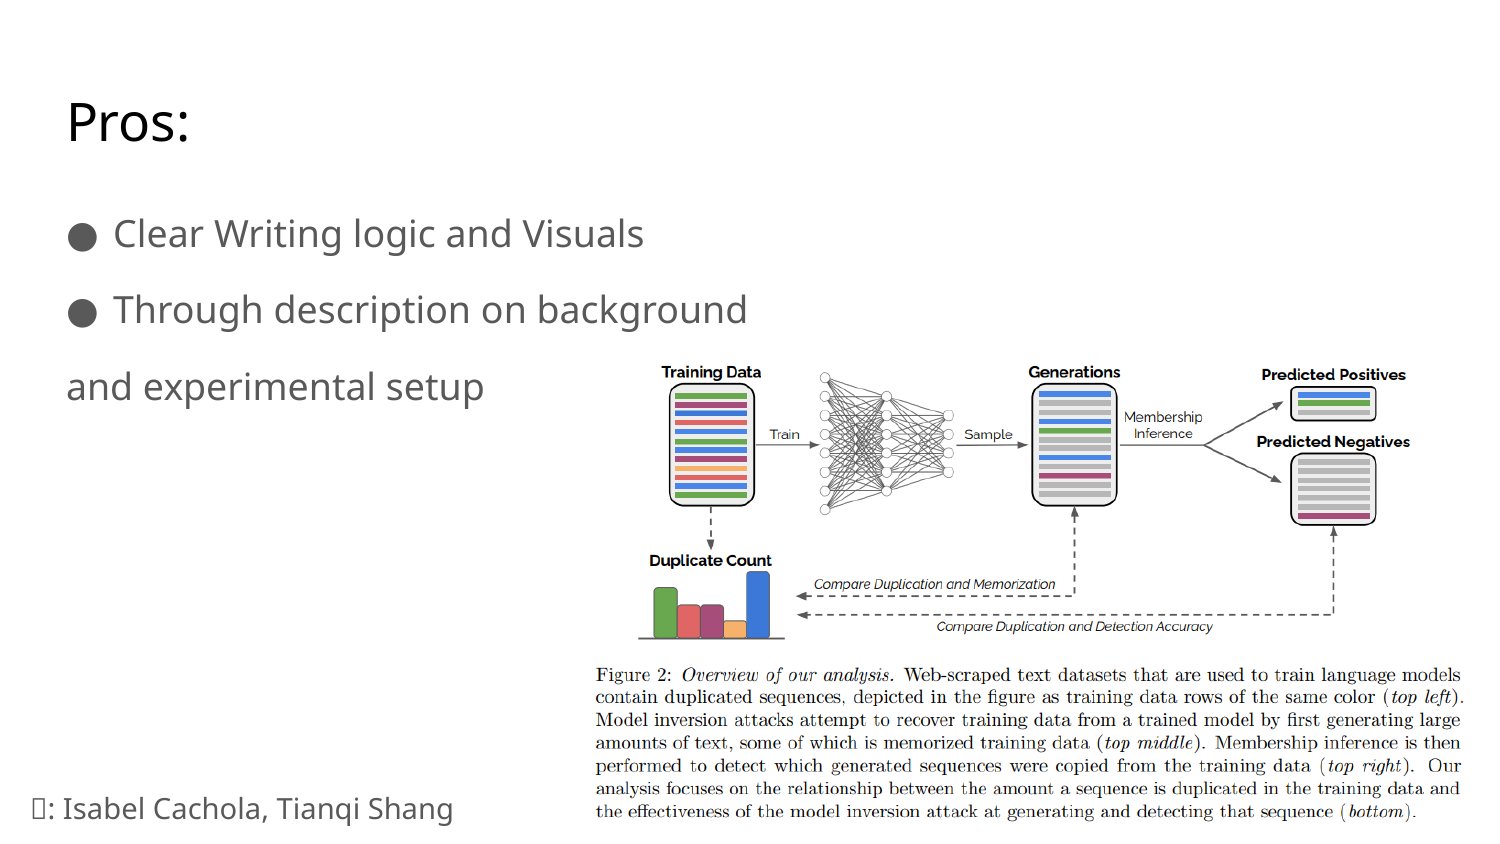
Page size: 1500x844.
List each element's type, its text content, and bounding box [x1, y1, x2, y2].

list 🔎: Isabel Cachola, Tianqi Shang [15, 770, 533, 844]
picture [551, 332, 1485, 839]
list Clear Writing logic and Visuals Through description on background and experimental setup [51, 189, 1449, 750]
title Pros: [51, 72, 1449, 167]
